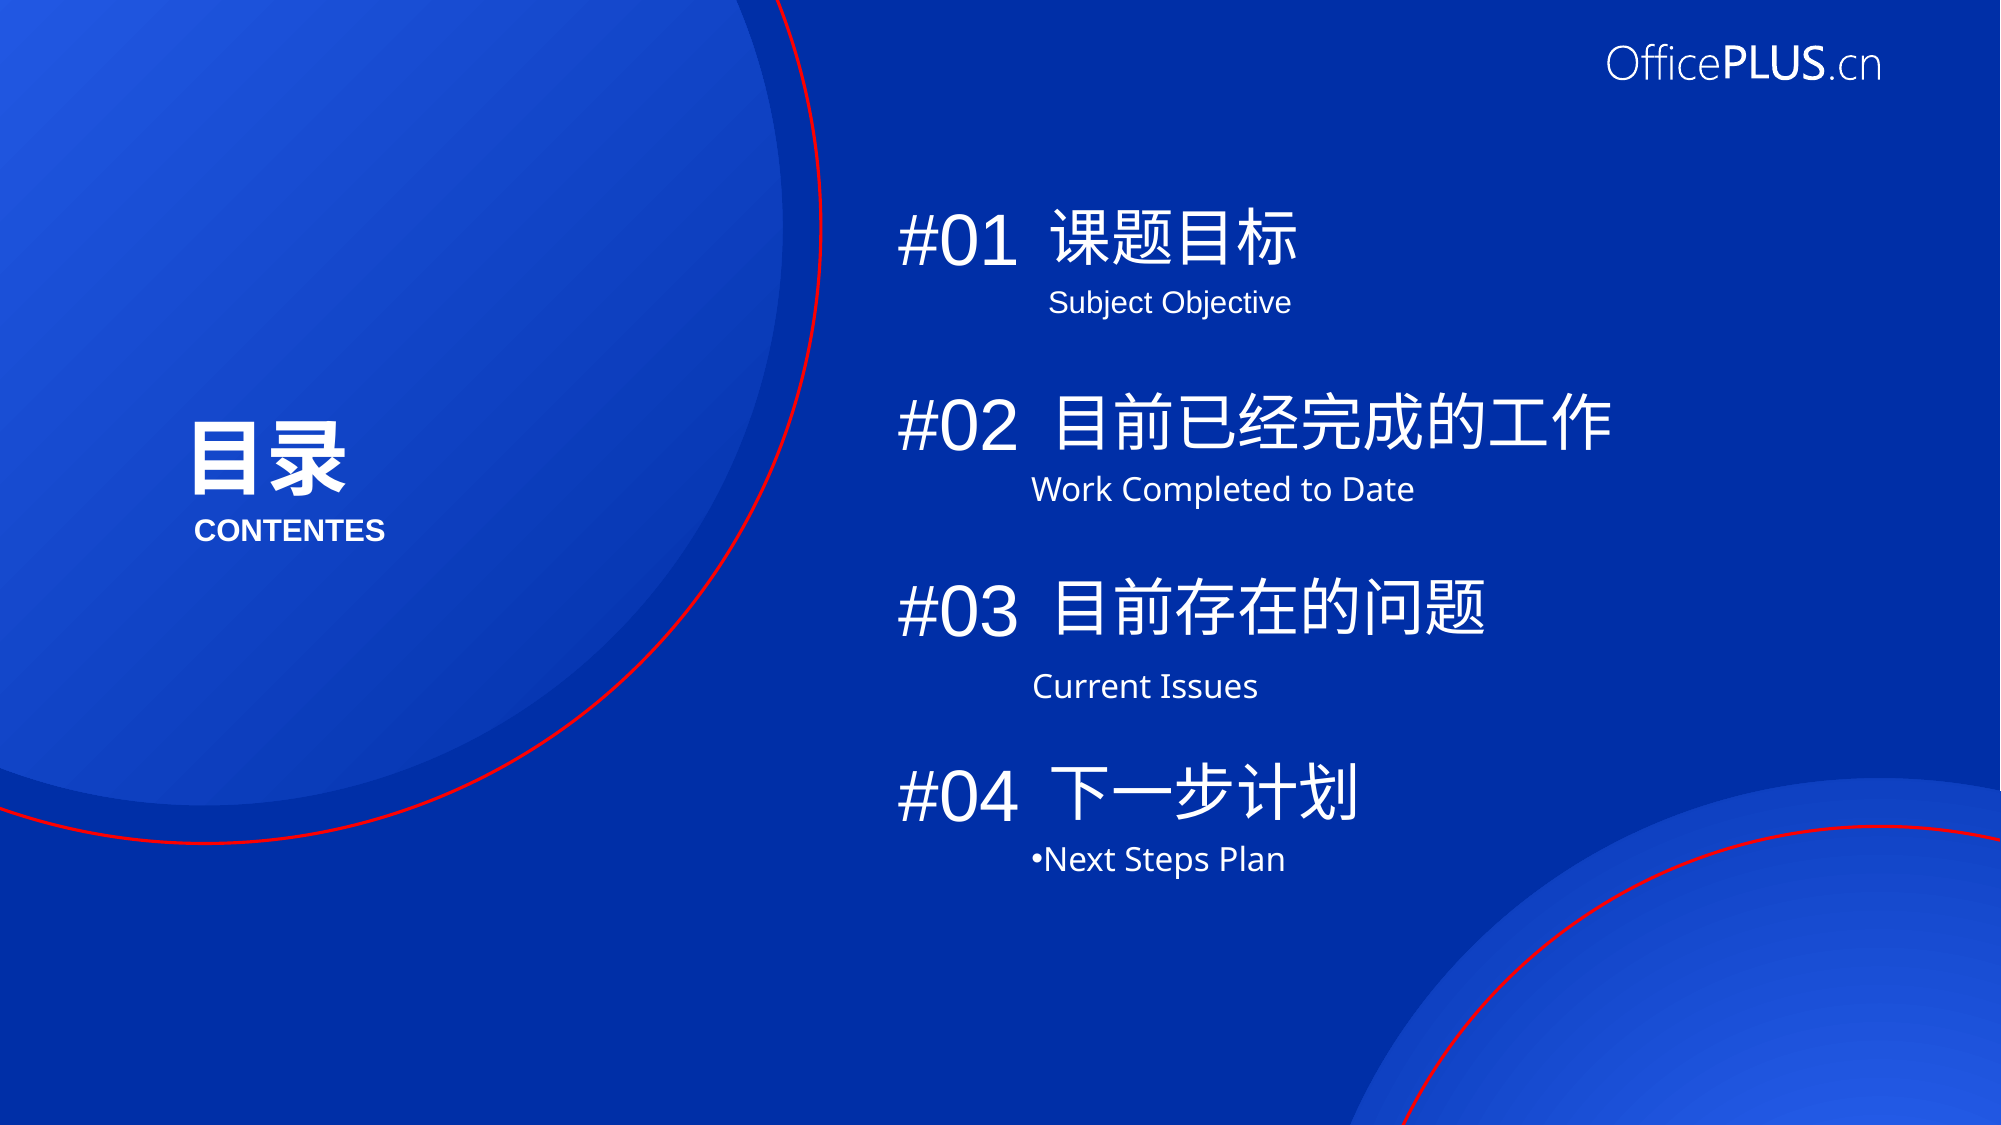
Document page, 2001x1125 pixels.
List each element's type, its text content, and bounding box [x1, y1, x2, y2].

text_box #03 [898, 563, 1021, 651]
text_box Subject Objective [1048, 282, 1293, 320]
text_box 目前存在的问题 [1049, 567, 1488, 643]
text_box 目前已经完成的工作 [1050, 382, 1614, 458]
text_box [1402, 825, 2000, 1125]
text_box #01 [898, 192, 1021, 281]
text_box Next Steps Plan [1031, 838, 1296, 919]
text_box Work Completed to Date [1031, 467, 1416, 548]
text_box Current Issues [1032, 664, 1259, 705]
text_box [1349, 777, 2000, 1125]
text_box 课题目标 [1048, 197, 1300, 273]
text_box #02 [898, 377, 1021, 466]
text_box #04 [898, 748, 1021, 836]
text_box 下一步计划 [1049, 753, 1362, 829]
